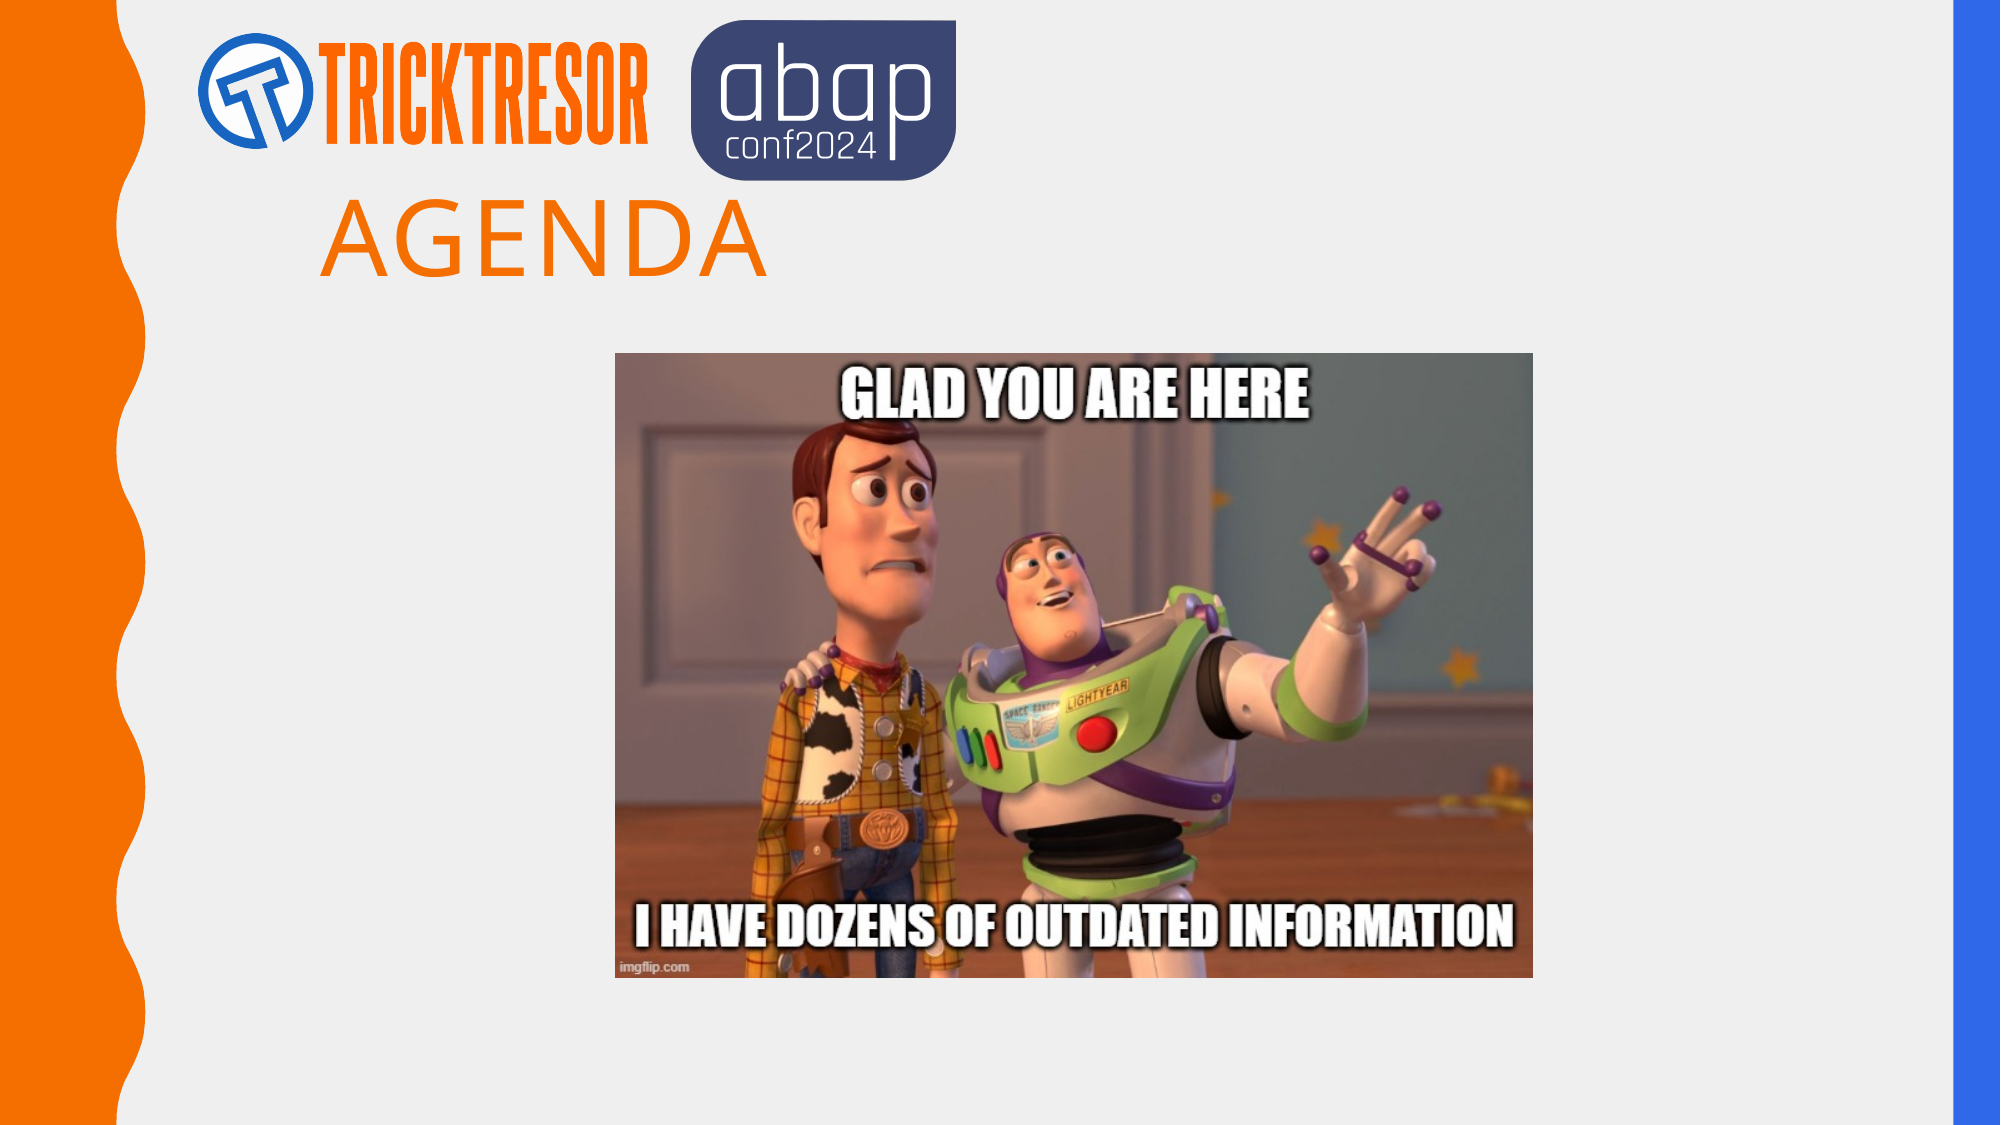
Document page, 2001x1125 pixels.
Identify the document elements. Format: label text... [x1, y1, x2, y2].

picture [615, 353, 1533, 979]
picture [198, 0, 1004, 176]
title Agenda [305, 176, 1975, 324]
